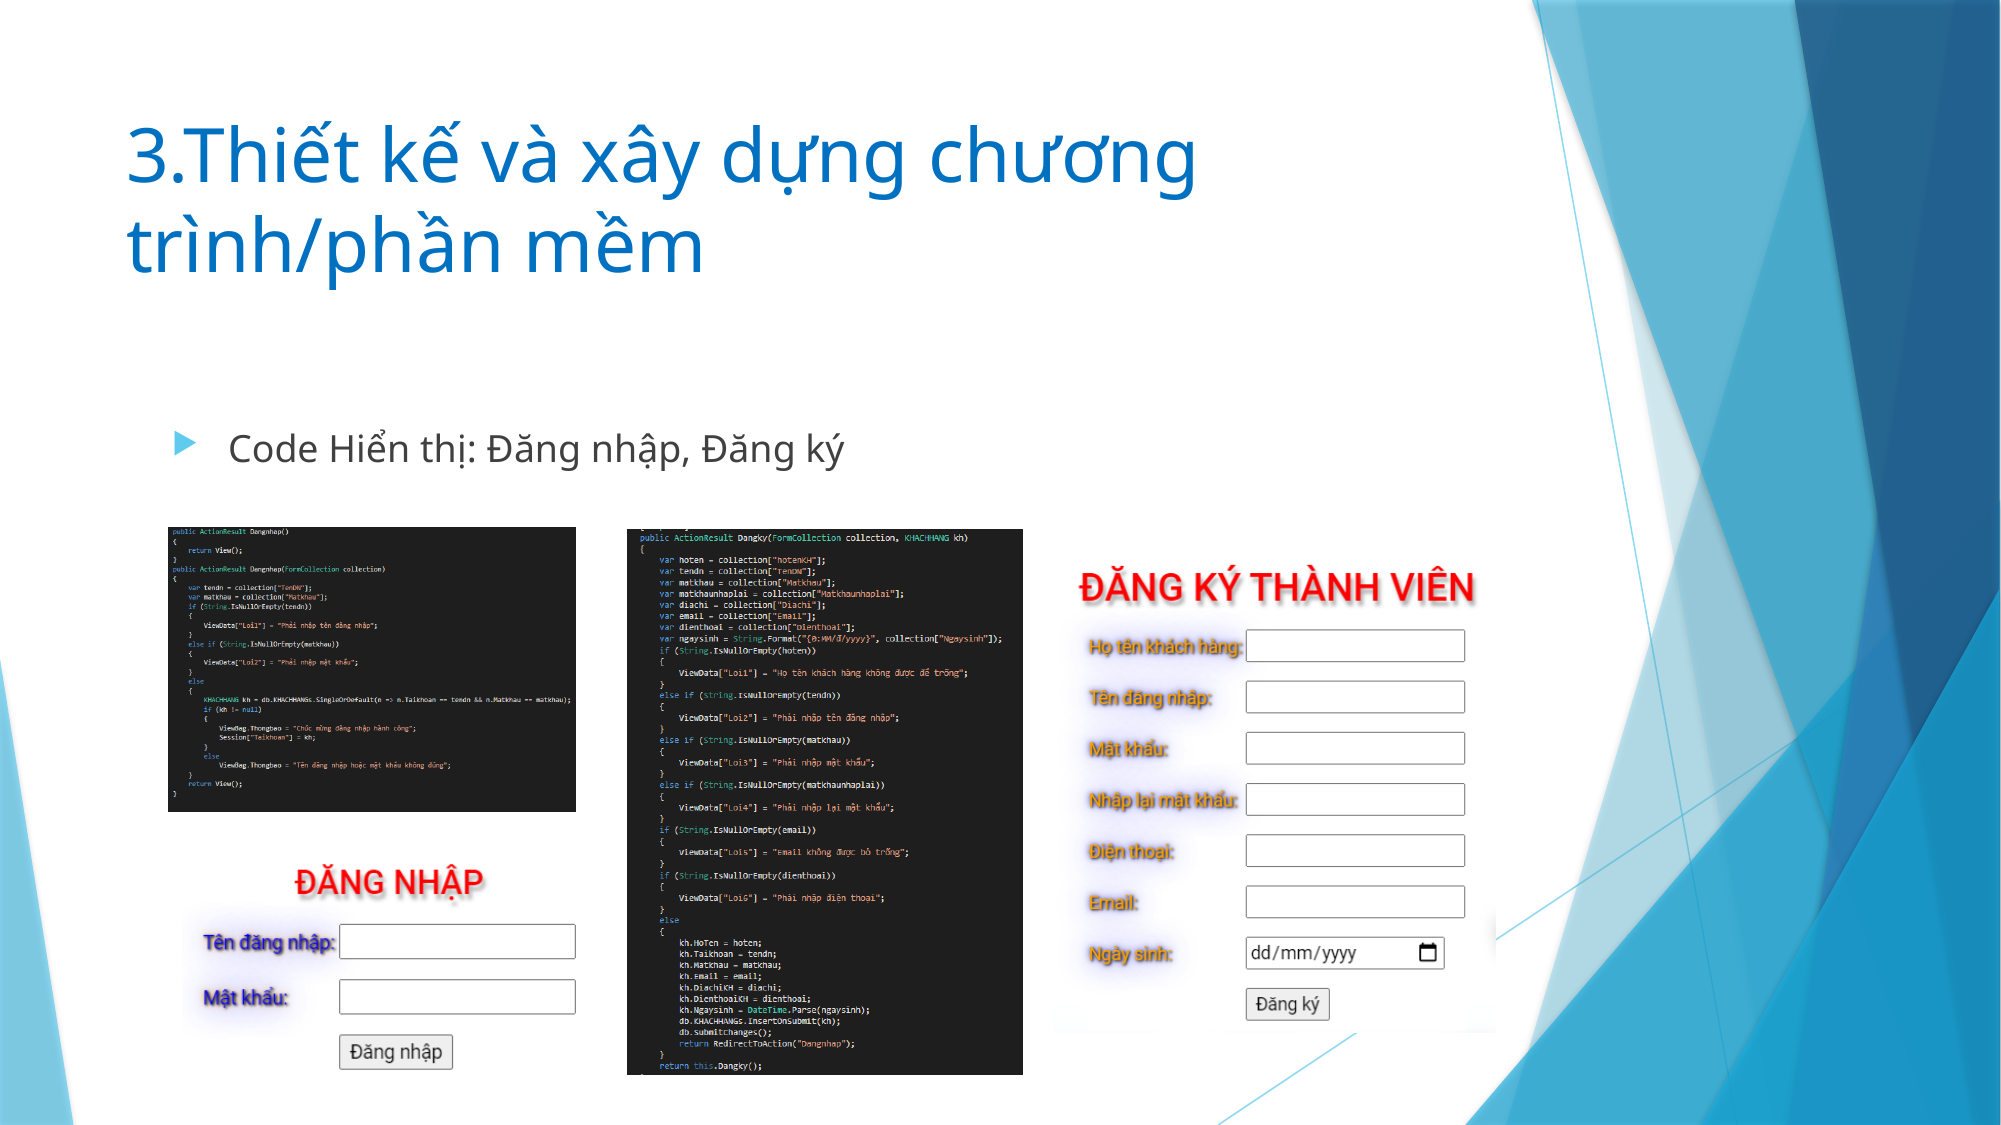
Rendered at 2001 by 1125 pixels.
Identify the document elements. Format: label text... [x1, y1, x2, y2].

list Code Hiển thị: Đăng nhập, Đăng ký [156, 417, 1770, 1104]
title 3.Thiết kế và xây dựng chương trình/phần mềm [111, 99, 1522, 317]
picture [168, 526, 577, 812]
picture [626, 529, 1024, 1075]
picture [1053, 529, 1496, 1033]
picture [182, 840, 597, 1104]
